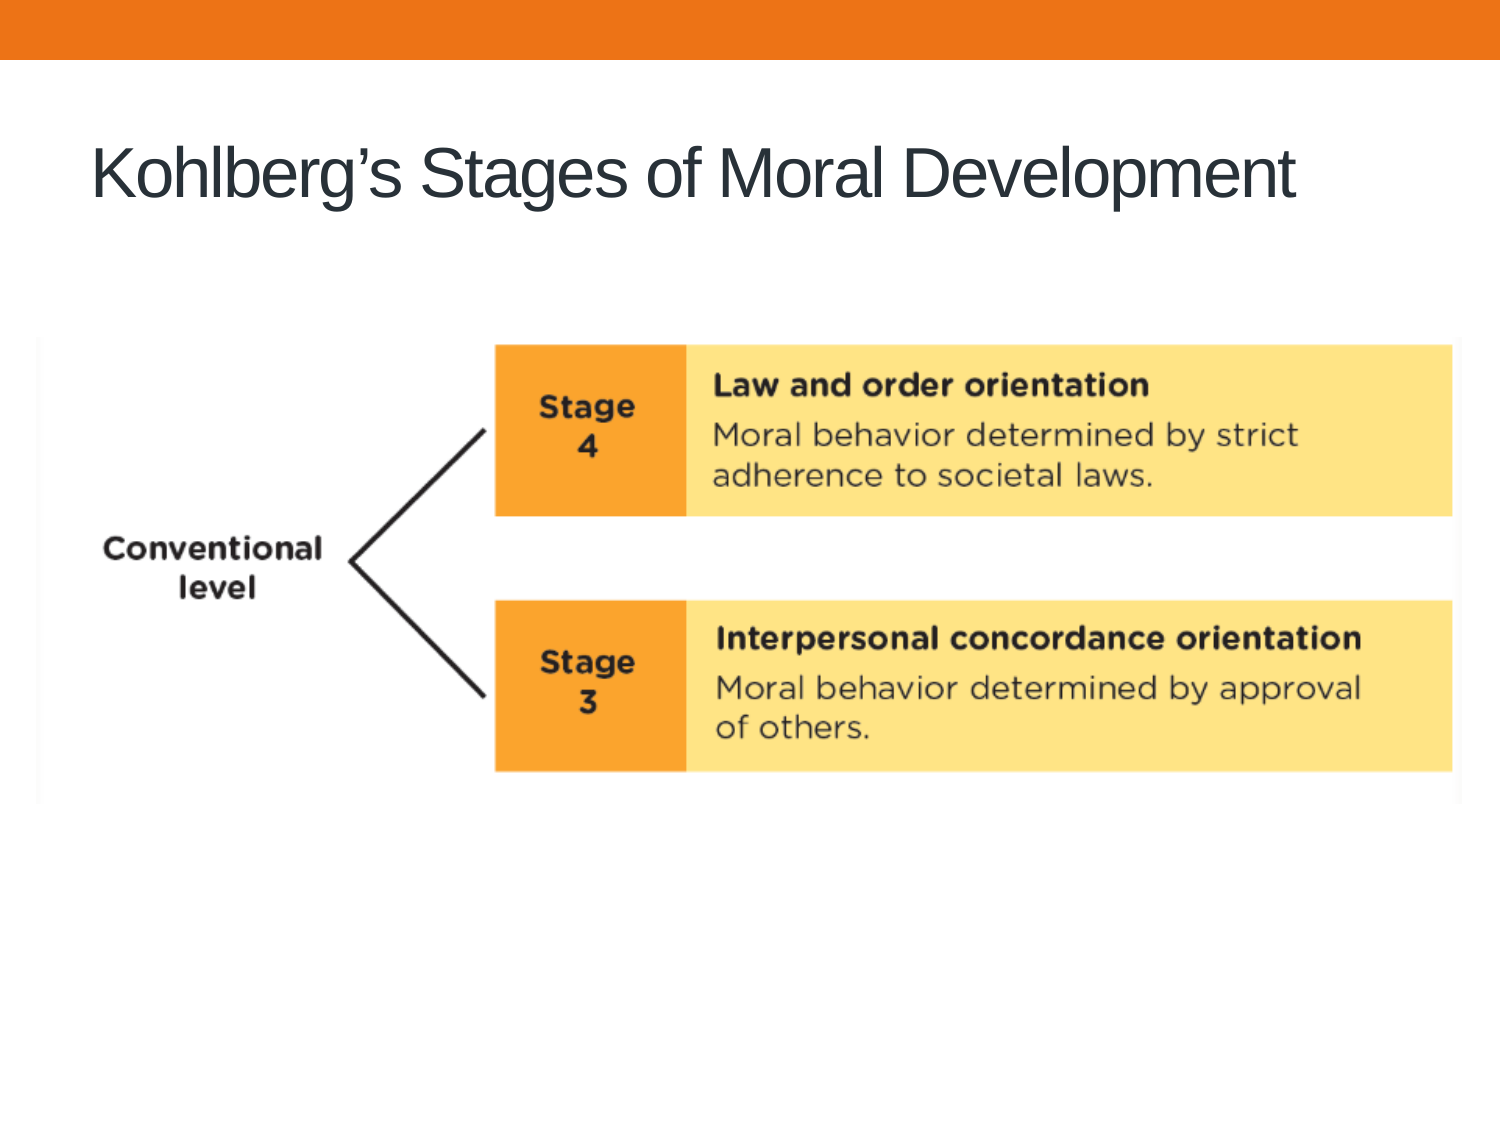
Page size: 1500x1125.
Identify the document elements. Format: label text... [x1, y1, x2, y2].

title Kohlberg’s Stages of Moral Development [75, 87, 1425, 250]
picture [35, 337, 1462, 804]
